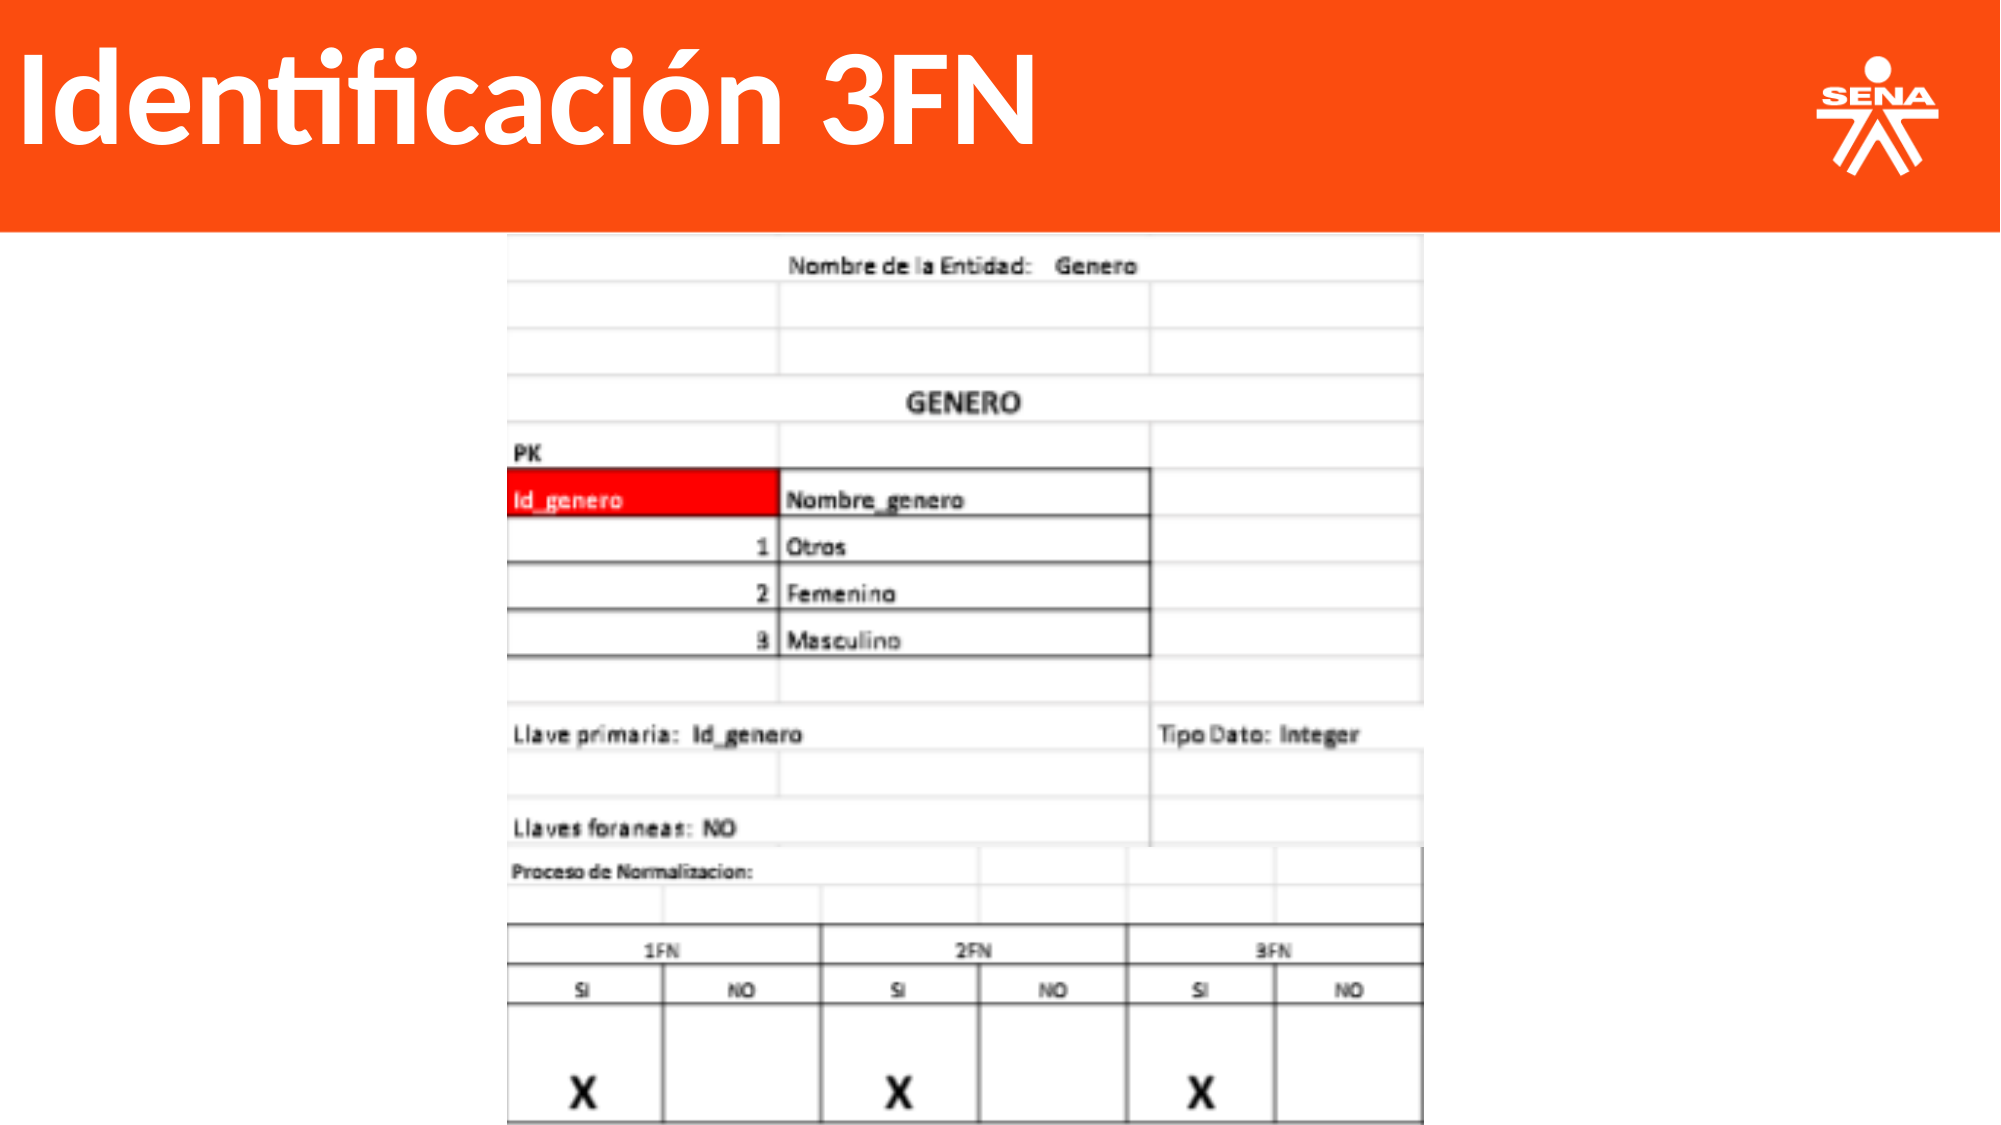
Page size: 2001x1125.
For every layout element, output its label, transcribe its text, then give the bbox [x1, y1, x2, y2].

text_box Identificación 3FN [0, 0, 1607, 180]
picture [0, 0, 2000, 1125]
